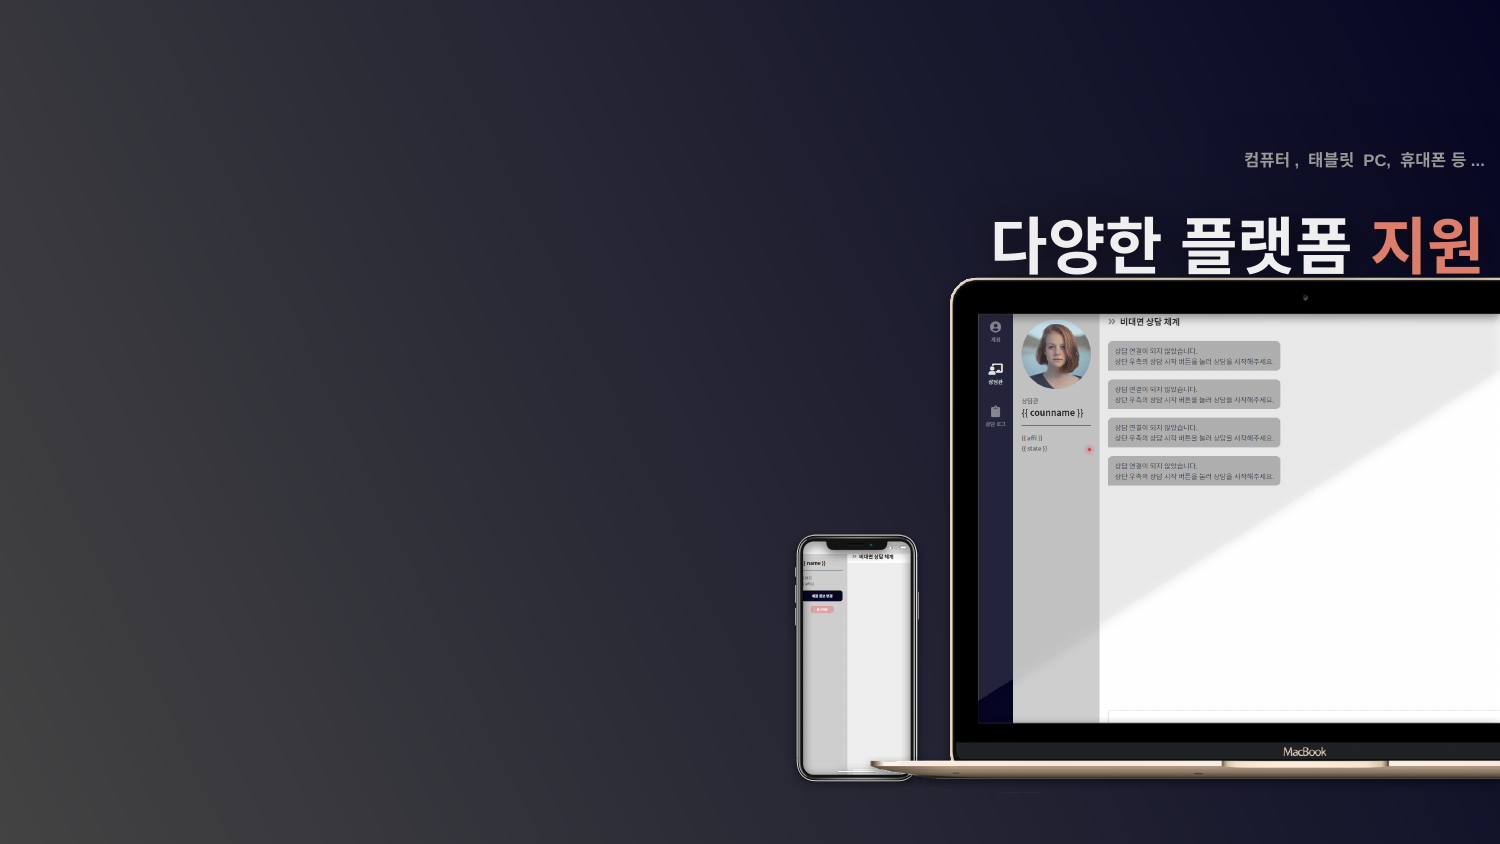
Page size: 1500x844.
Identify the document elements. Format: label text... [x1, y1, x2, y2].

text_box 컴퓨터, 태블릿 PC, 휴대폰 등... 다양한 플랫폼 지원 [273, 124, 1500, 262]
picture [794, 129, 1500, 838]
